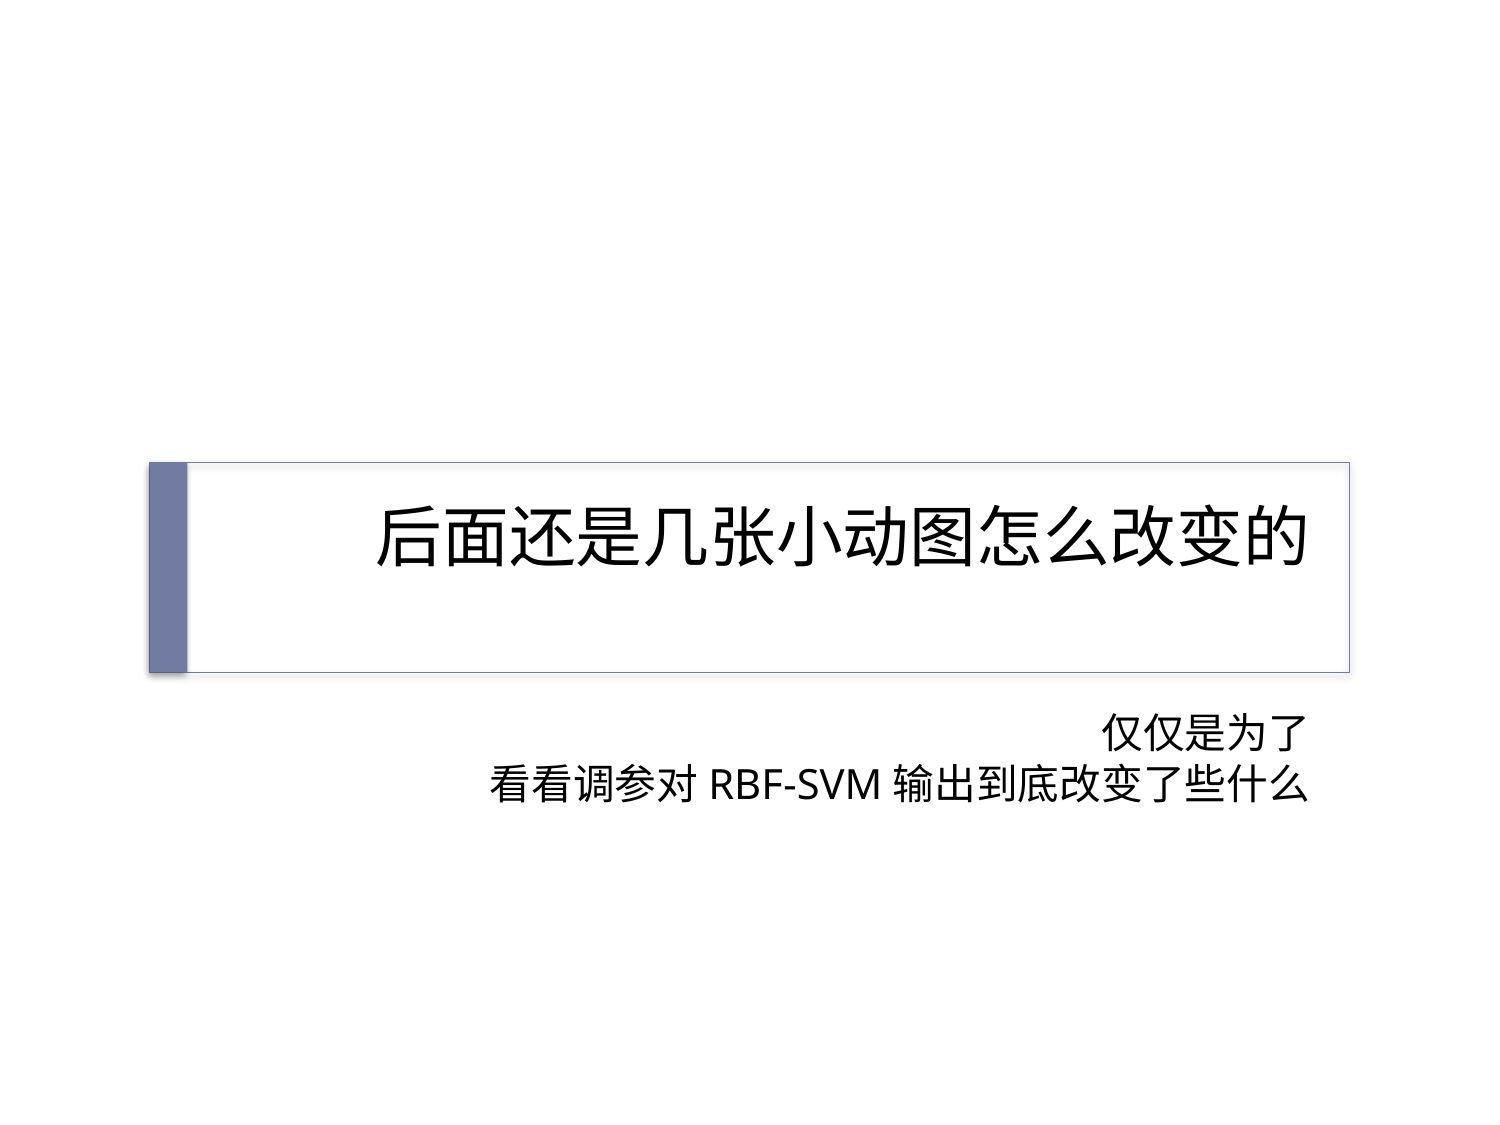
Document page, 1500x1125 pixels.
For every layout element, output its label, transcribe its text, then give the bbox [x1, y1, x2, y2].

title 后面还是几张小动图怎么改变的 [200, 487, 1325, 799]
list 仅仅是为了 看看调参对RBF-SVM输出到底改变了些什么 [212, 699, 1325, 888]
